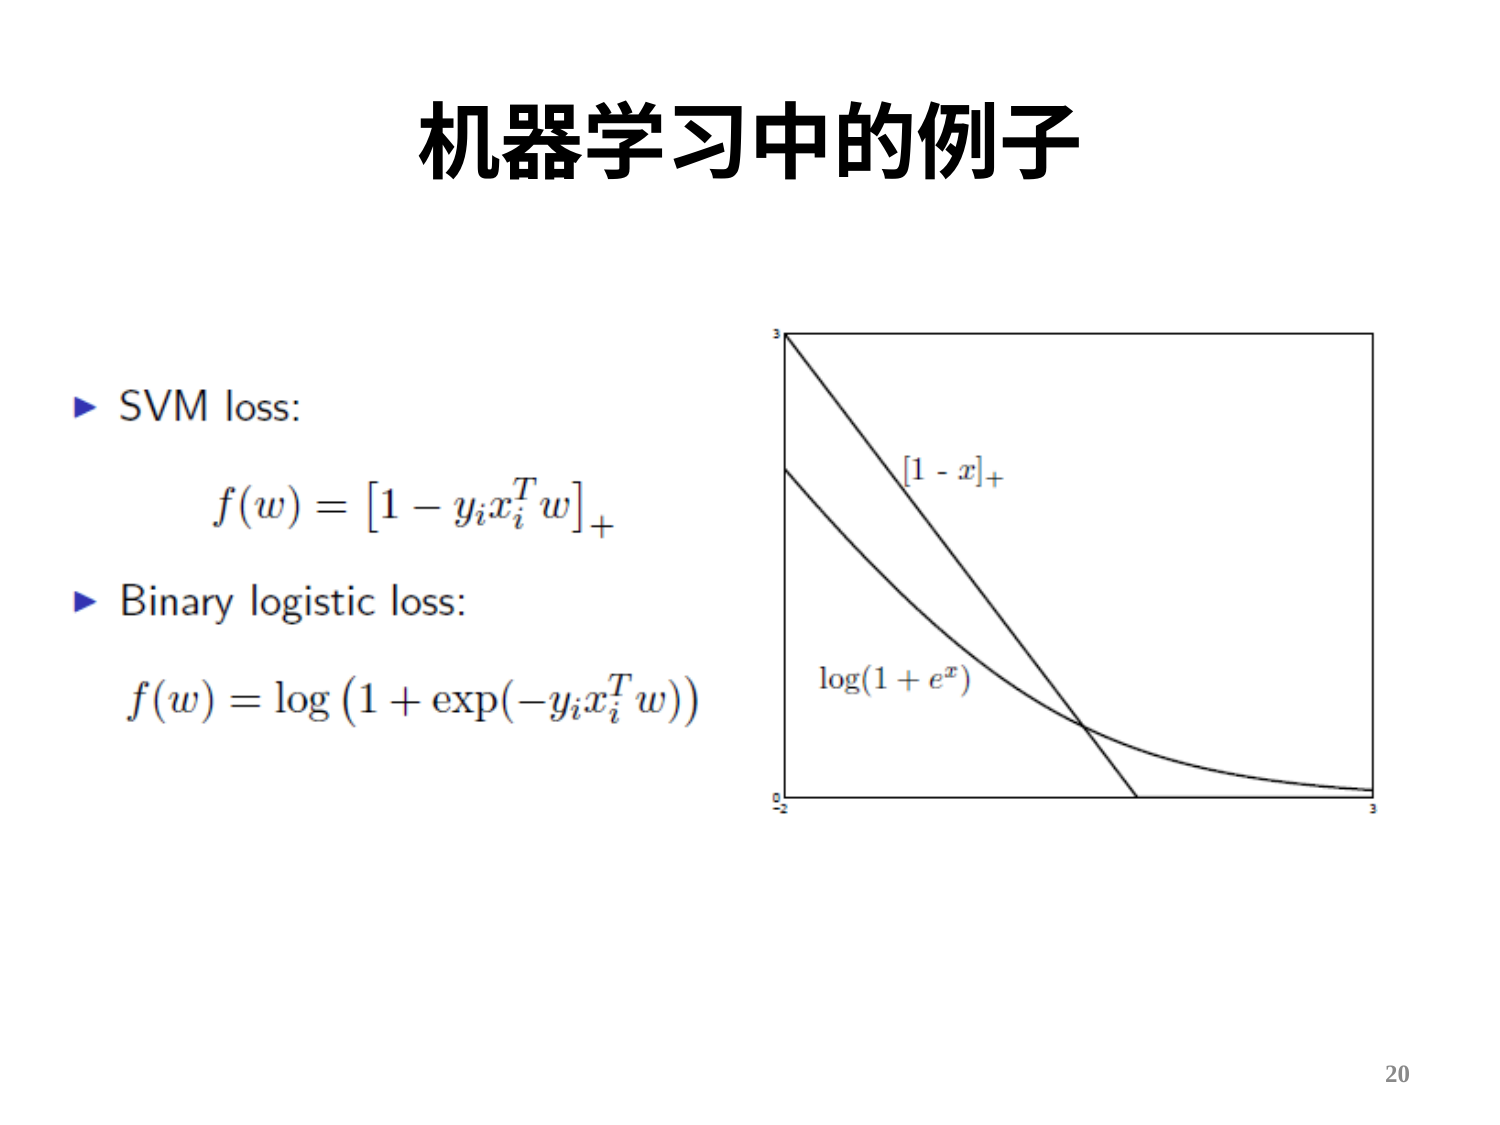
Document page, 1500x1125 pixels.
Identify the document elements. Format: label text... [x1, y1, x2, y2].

title 机器学习中的例子 [75, 45, 1425, 233]
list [55, 302, 1409, 843]
slide_number 20 [1074, 1042, 1425, 1103]
